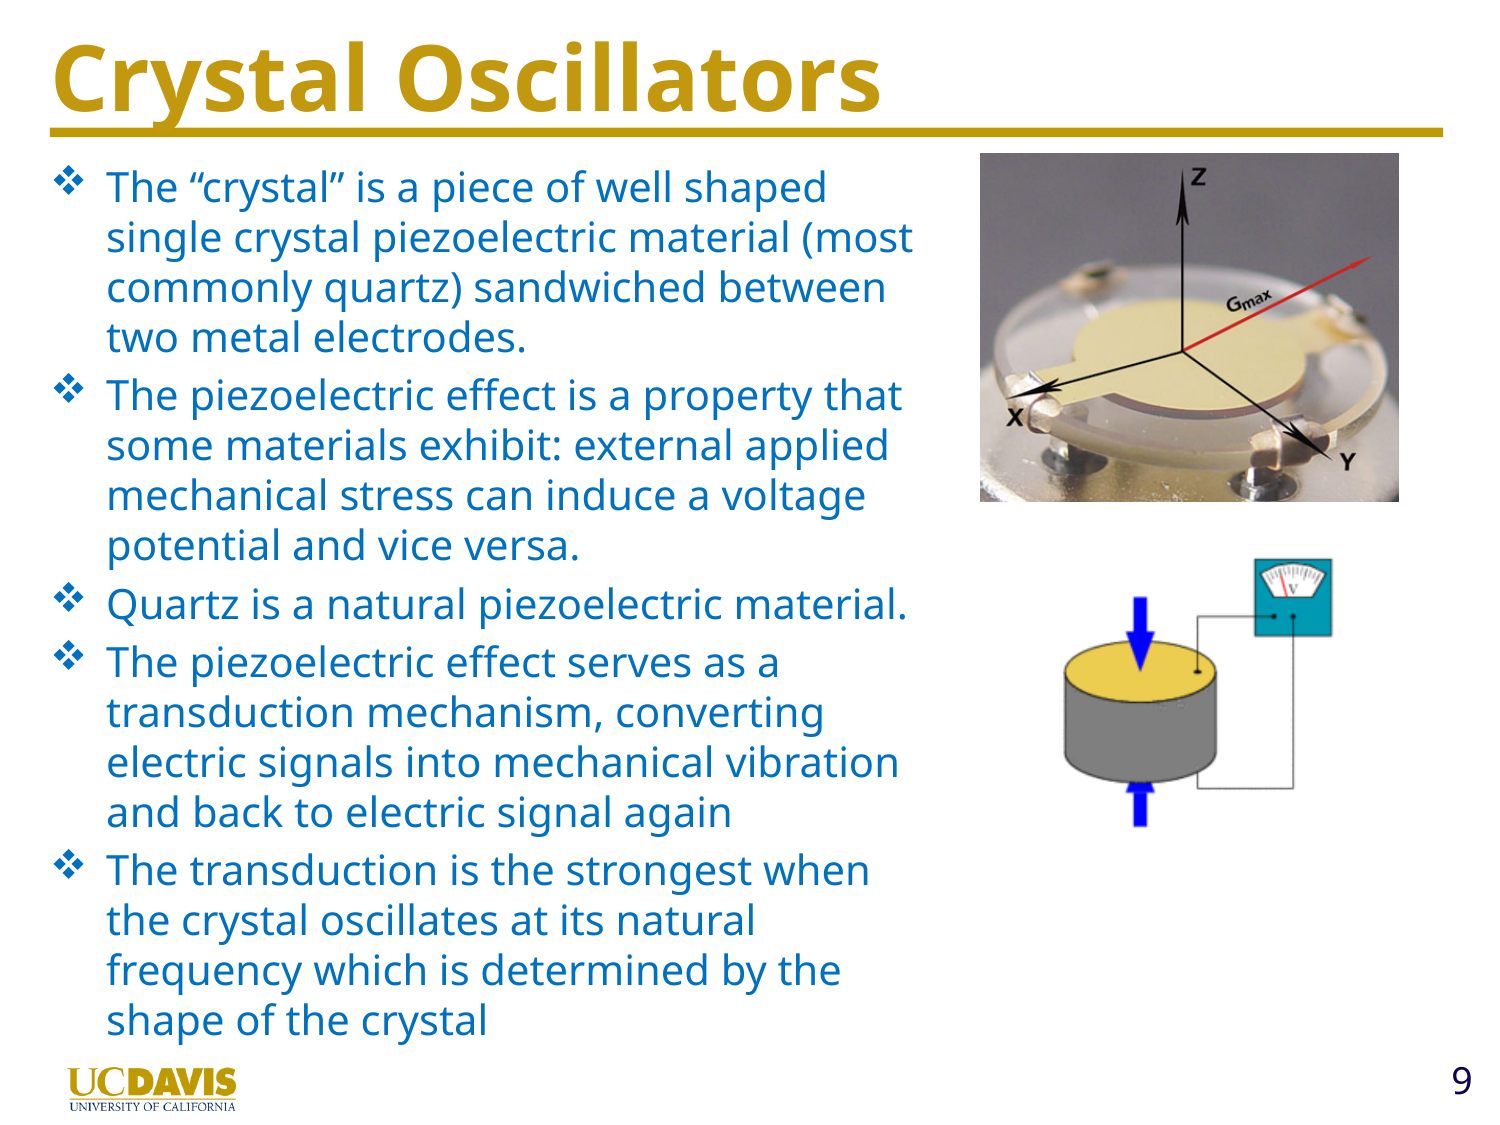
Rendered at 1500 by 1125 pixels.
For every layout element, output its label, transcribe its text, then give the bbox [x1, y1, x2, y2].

list The “crystal” is a piece of well shaped single crystal piezoelectric material (most commonly quartz) sandwiched between two metal electrodes. The piezoelectric effect is a property that some materials exhibit: external applied mechanical stress can induce a voltage potential and vice versa. Quartz is a natural piezoelectric material. The piezoelectric effect serves as a transduction mechanism, converting electric signals into mechanical vibration and back to electric signal again The transduction is the strongest when the crystal oscillates at its natural frequency which is determined by the shape of the crystal [49, 152, 955, 865]
picture [67, 1067, 236, 1111]
title Crystal Oscillators [49, 0, 1444, 151]
picture [979, 152, 1399, 503]
picture [1026, 520, 1371, 865]
